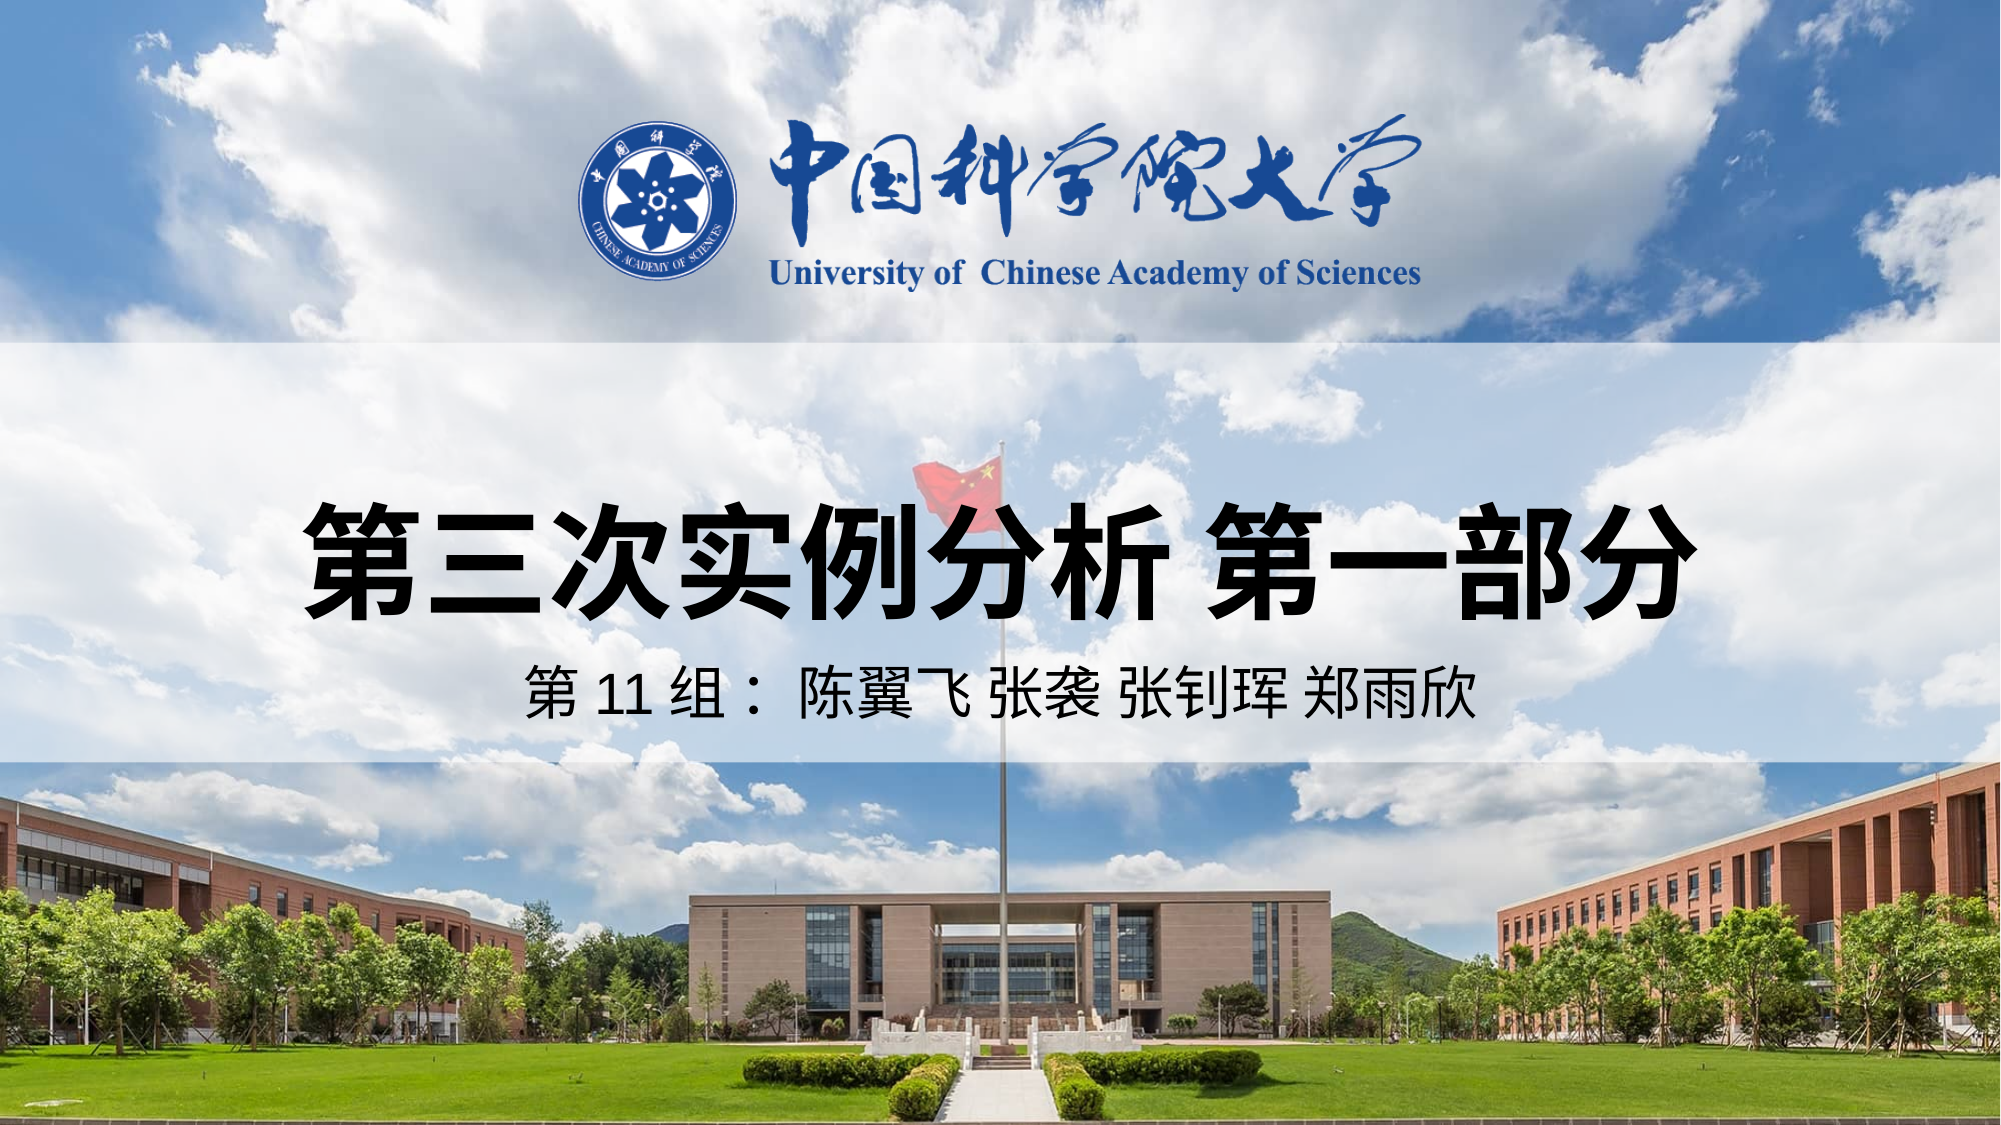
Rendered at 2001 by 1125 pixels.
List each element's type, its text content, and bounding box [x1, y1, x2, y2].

subtitle 第11组 ：陈翼飞 张袭 张钊珲 郑雨欣 [249, 657, 1750, 981]
title 第三次实例分析 第一部分 [249, 317, 1750, 644]
picture [0, 0, 2001, 1125]
text_box [0, 341, 2000, 763]
